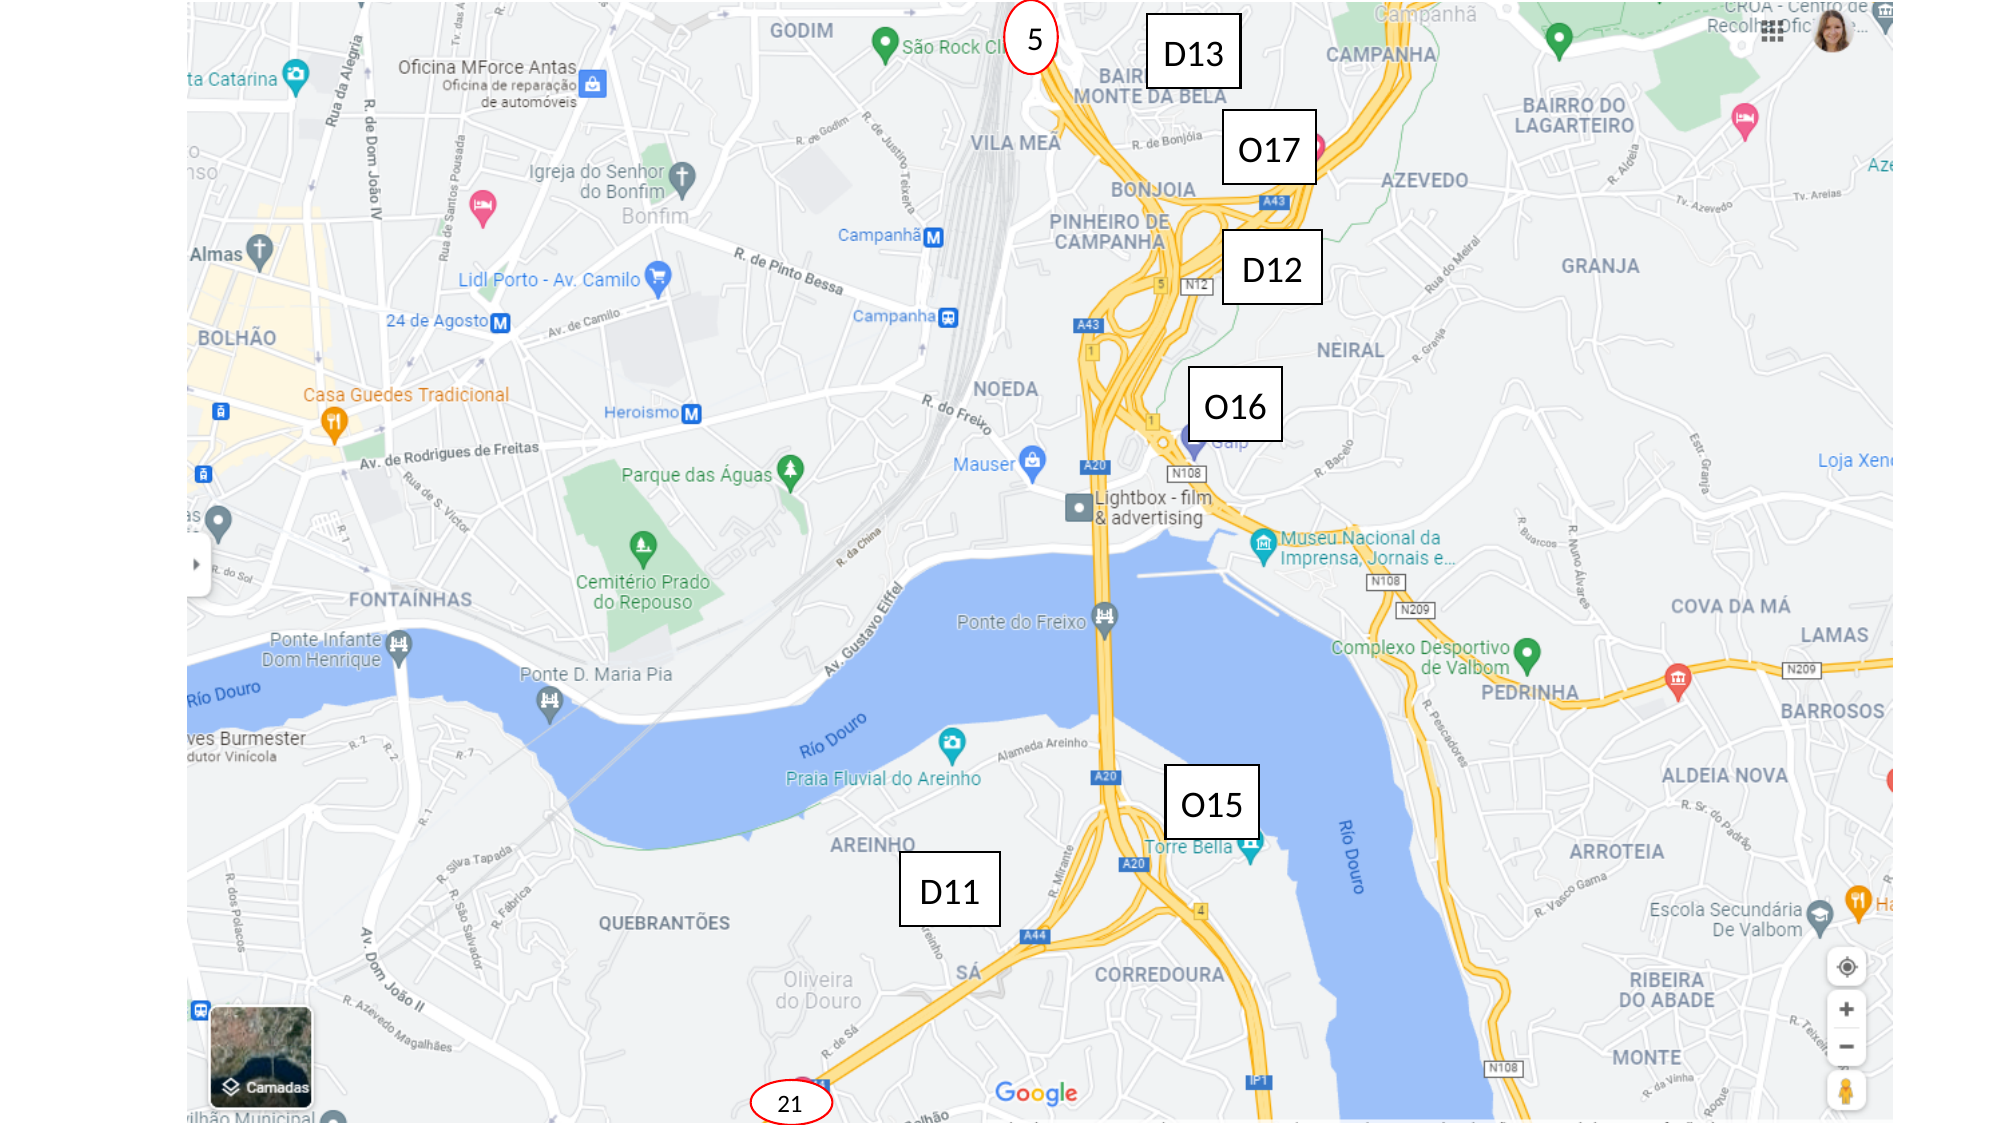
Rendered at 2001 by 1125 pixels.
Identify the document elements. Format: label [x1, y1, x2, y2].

picture [187, 2, 1893, 1123]
text_box [1088, 95, 1213, 245]
text_box [1123, 315, 1171, 405]
text_box [1031, 909, 1093, 963]
text_box [1111, 807, 1151, 875]
